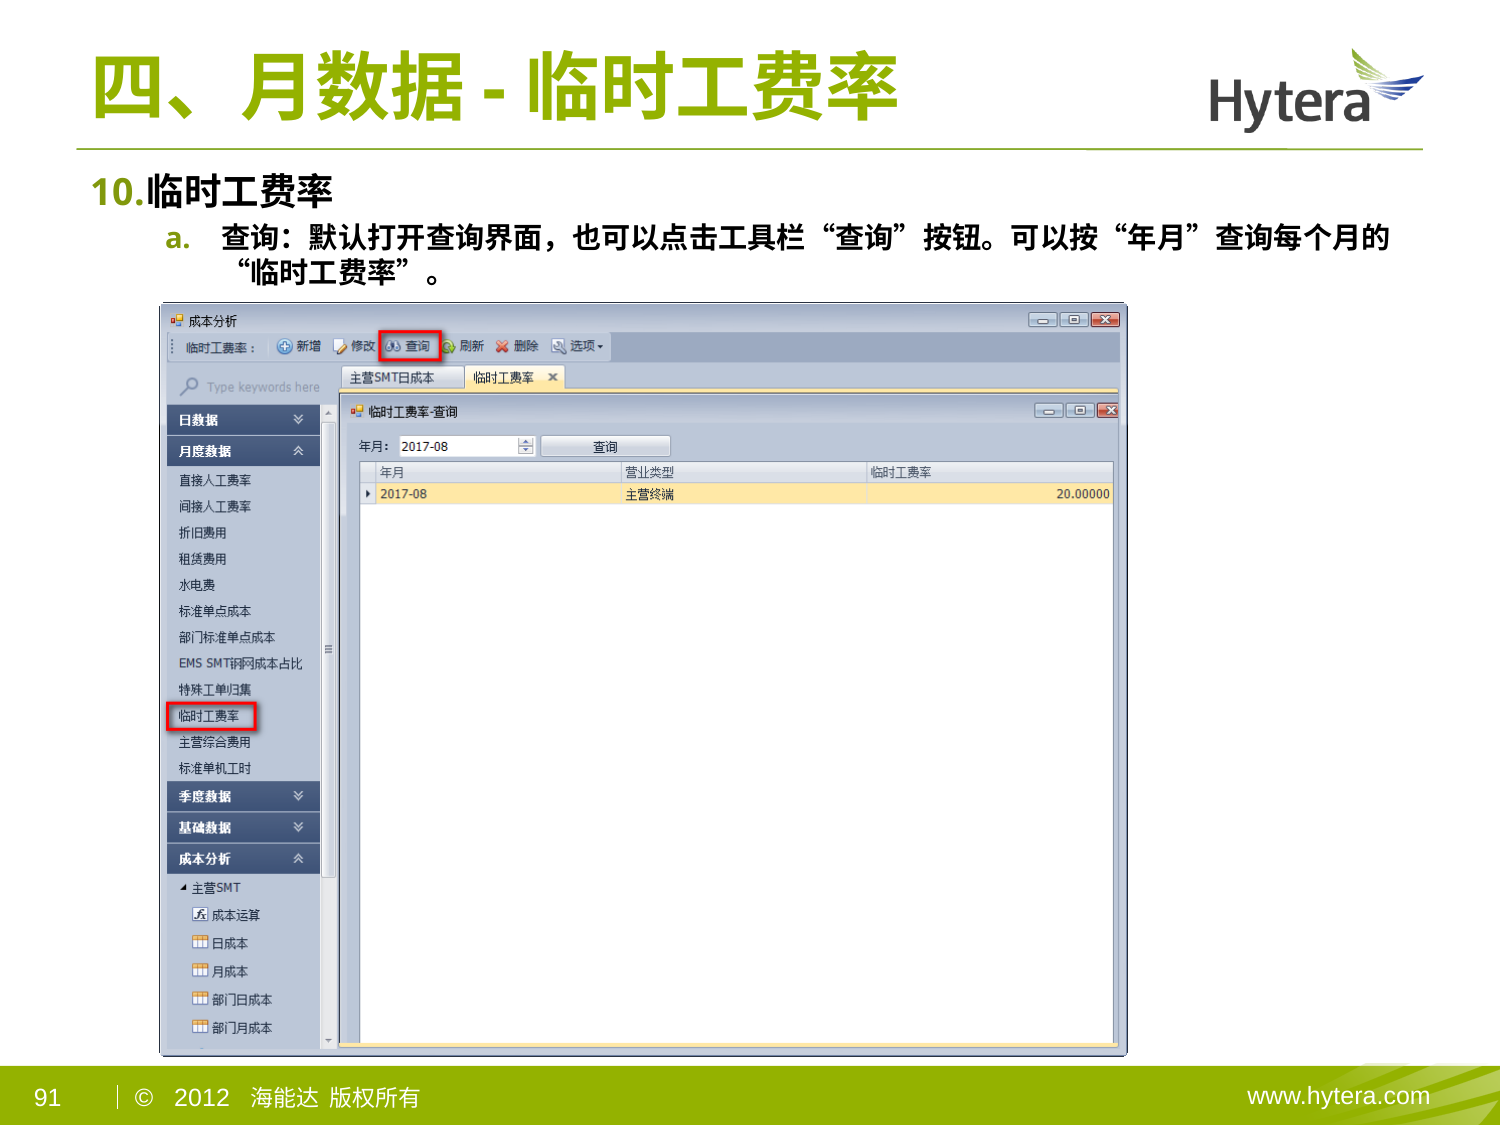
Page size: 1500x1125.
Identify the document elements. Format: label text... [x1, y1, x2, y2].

picture [1135, 1063, 1500, 1125]
picture [159, 302, 1129, 1058]
title 四、月数据-临时工费率 [75, 38, 1425, 131]
list 临时工费率 查询：默认打开查询界面，也可以点击工具栏“查询”按钮。可以按“年月”查询每个月的“临时工费率”。 [75, 160, 1425, 1059]
